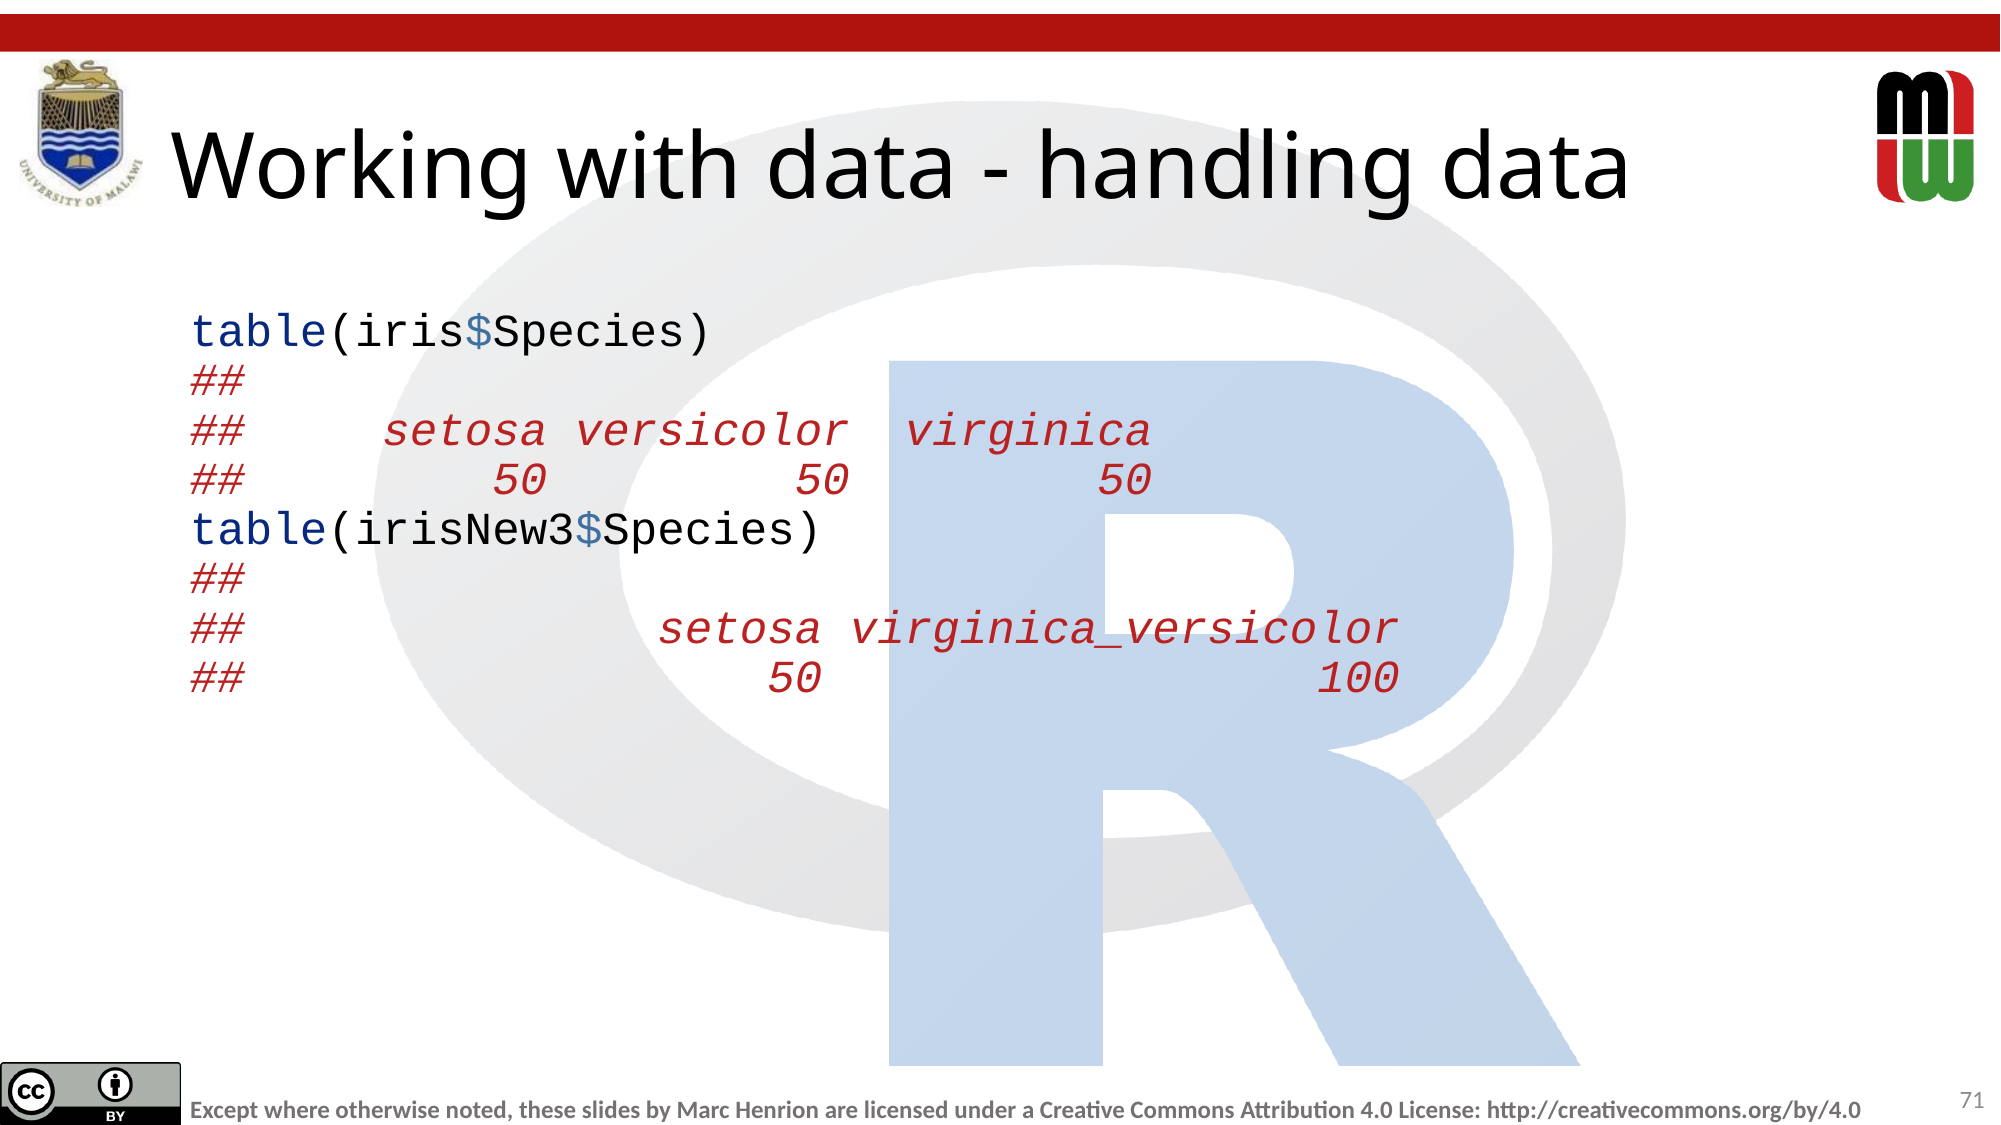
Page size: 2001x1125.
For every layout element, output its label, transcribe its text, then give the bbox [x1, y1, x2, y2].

picture [0, 1062, 181, 1125]
slide_number 71 [1550, 1073, 2000, 1125]
picture [19, 59, 143, 207]
title Working with data - handling data [155, 59, 1851, 278]
list table(iris$Species) ## ## setosa versicolor virginica ## 50 50 50 table(irisNew3$Species) ## ## setosa virginica_versicolor ## 50 100 [137, 299, 1863, 1066]
